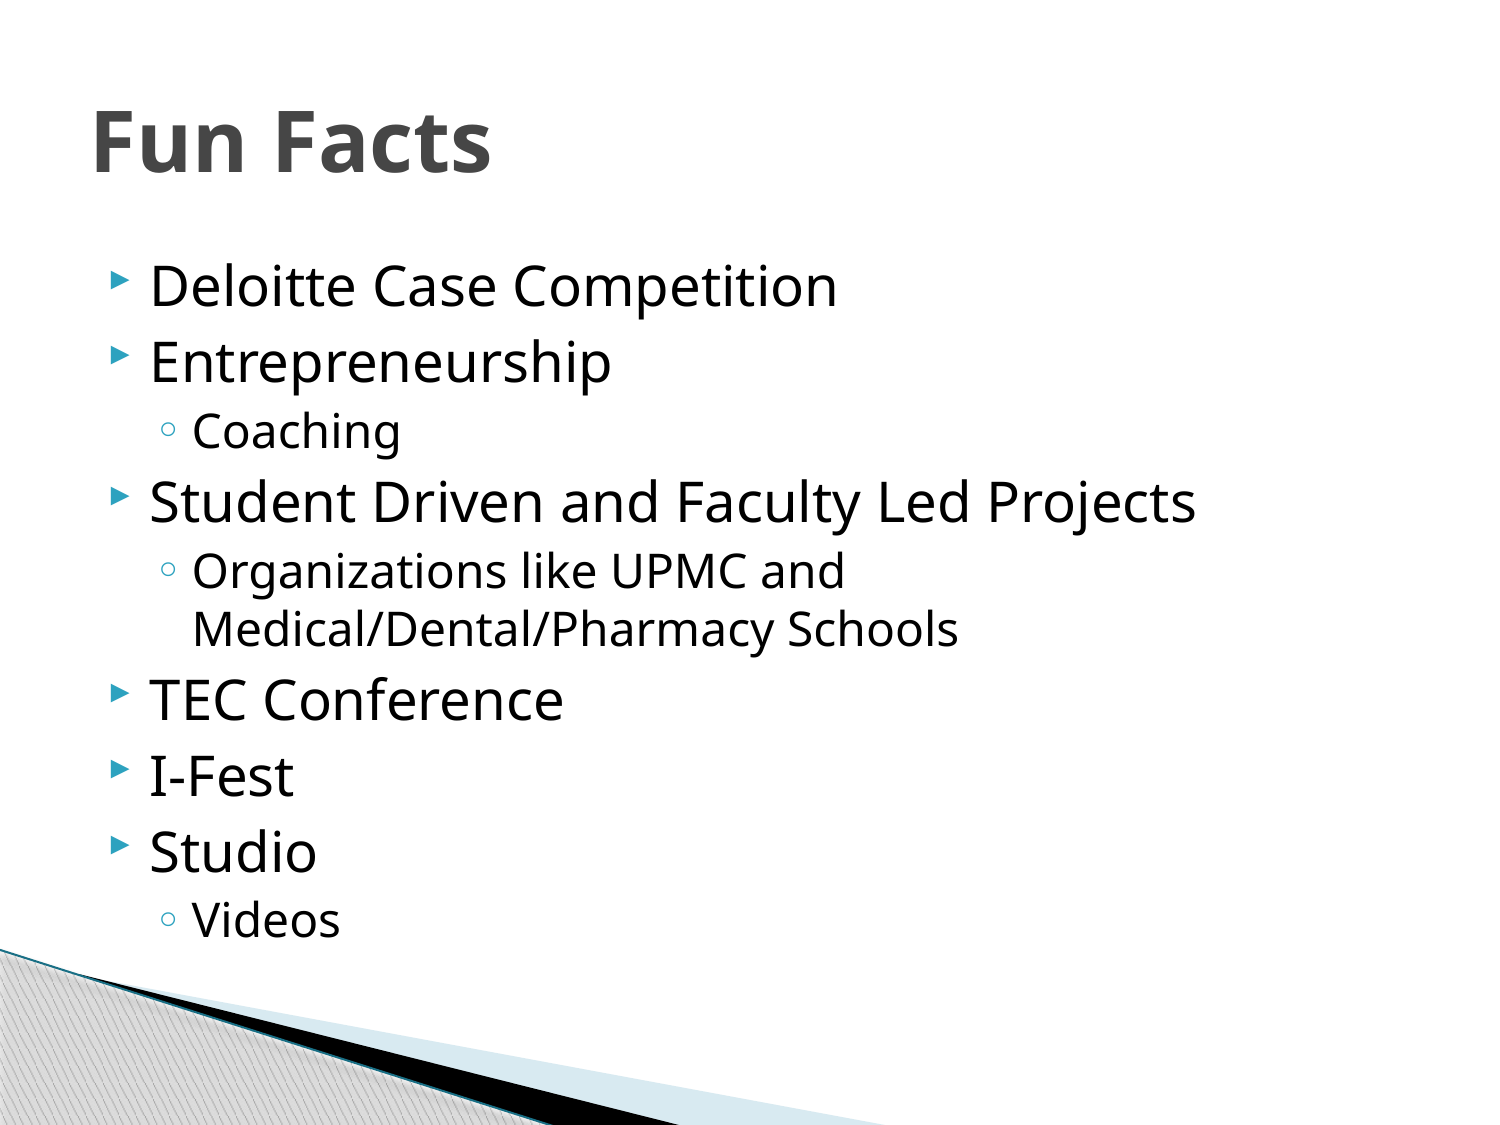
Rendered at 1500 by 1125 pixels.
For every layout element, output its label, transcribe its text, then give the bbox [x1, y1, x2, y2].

list Deloitte Case Competition Entrepreneurship Coaching Student Driven and Faculty Led Projects Organizations like UPMC and Medical/Dental/Pharmacy Schools TEC Conference I-Fest Studio Videos [75, 243, 1425, 986]
title Fun Facts [75, 45, 1425, 233]
